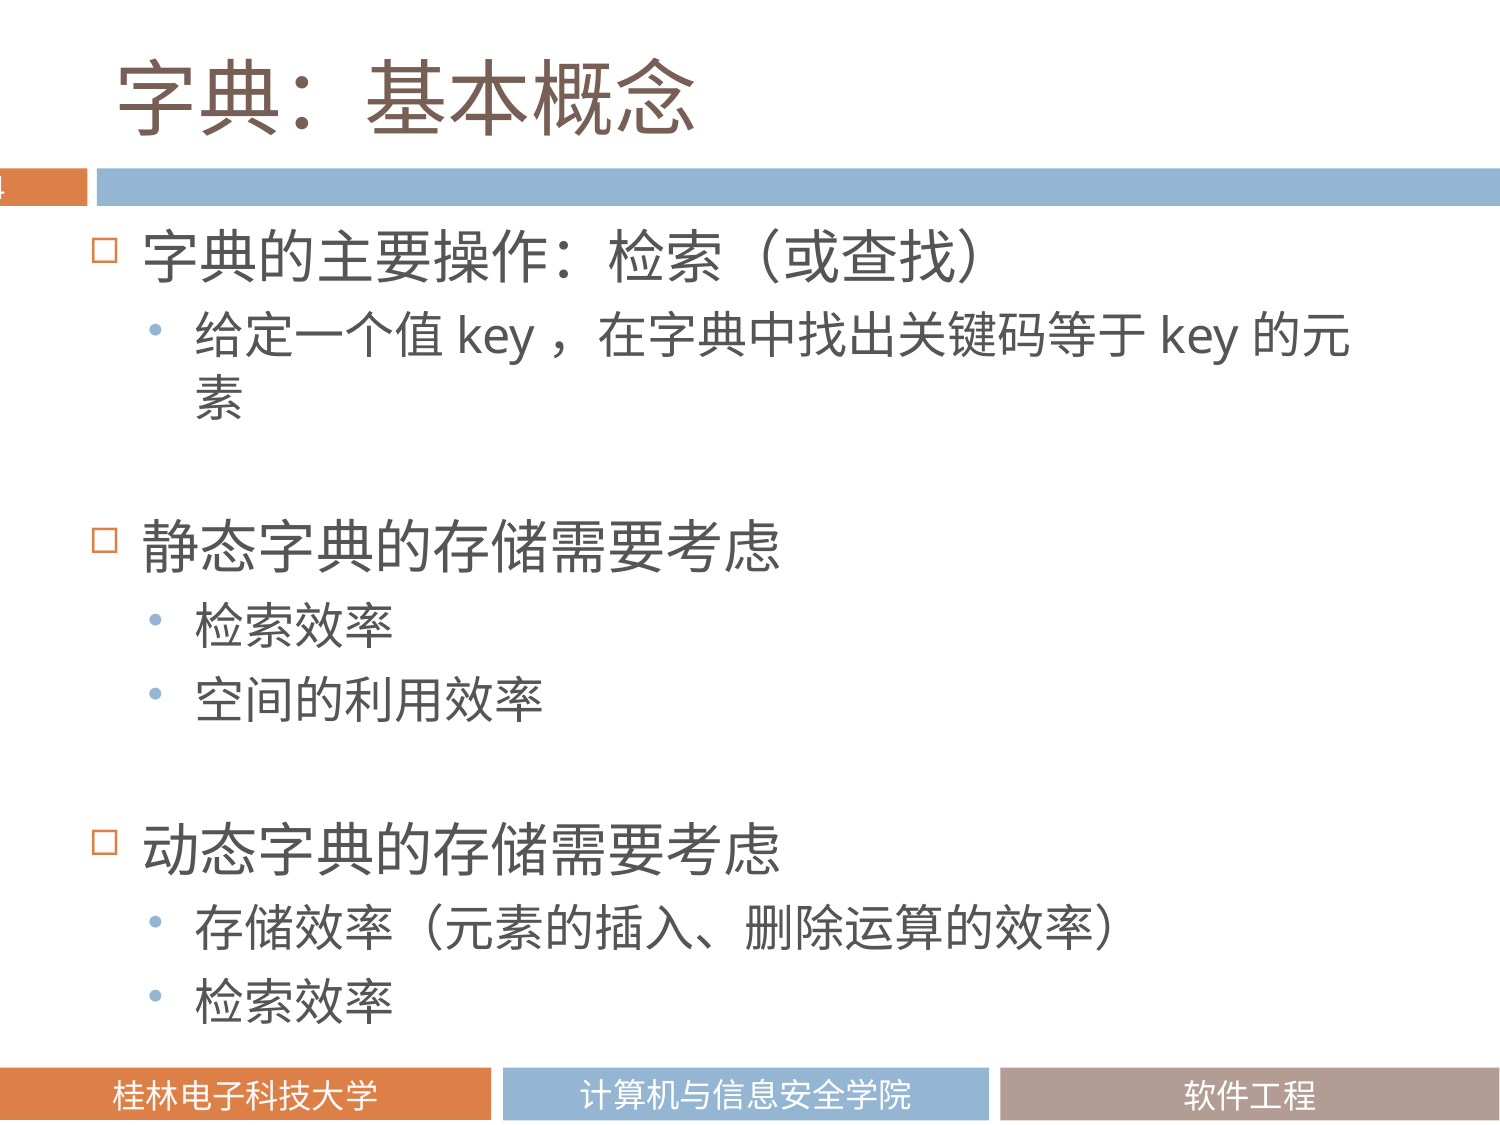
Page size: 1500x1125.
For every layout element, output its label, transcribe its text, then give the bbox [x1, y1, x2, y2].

title 字典：基本概念 [99, 37, 1438, 155]
list 字典的主要操作：检索（或查找） 给定一个值key，在字典中找出关键码等于key的元素 静态字典的存储需要考虑 检索效率 空间的利用效率 动态字典的存储需要考虑 存储效率（元素的插入、删除运算的效率） 检索效率 [73, 219, 1412, 1058]
